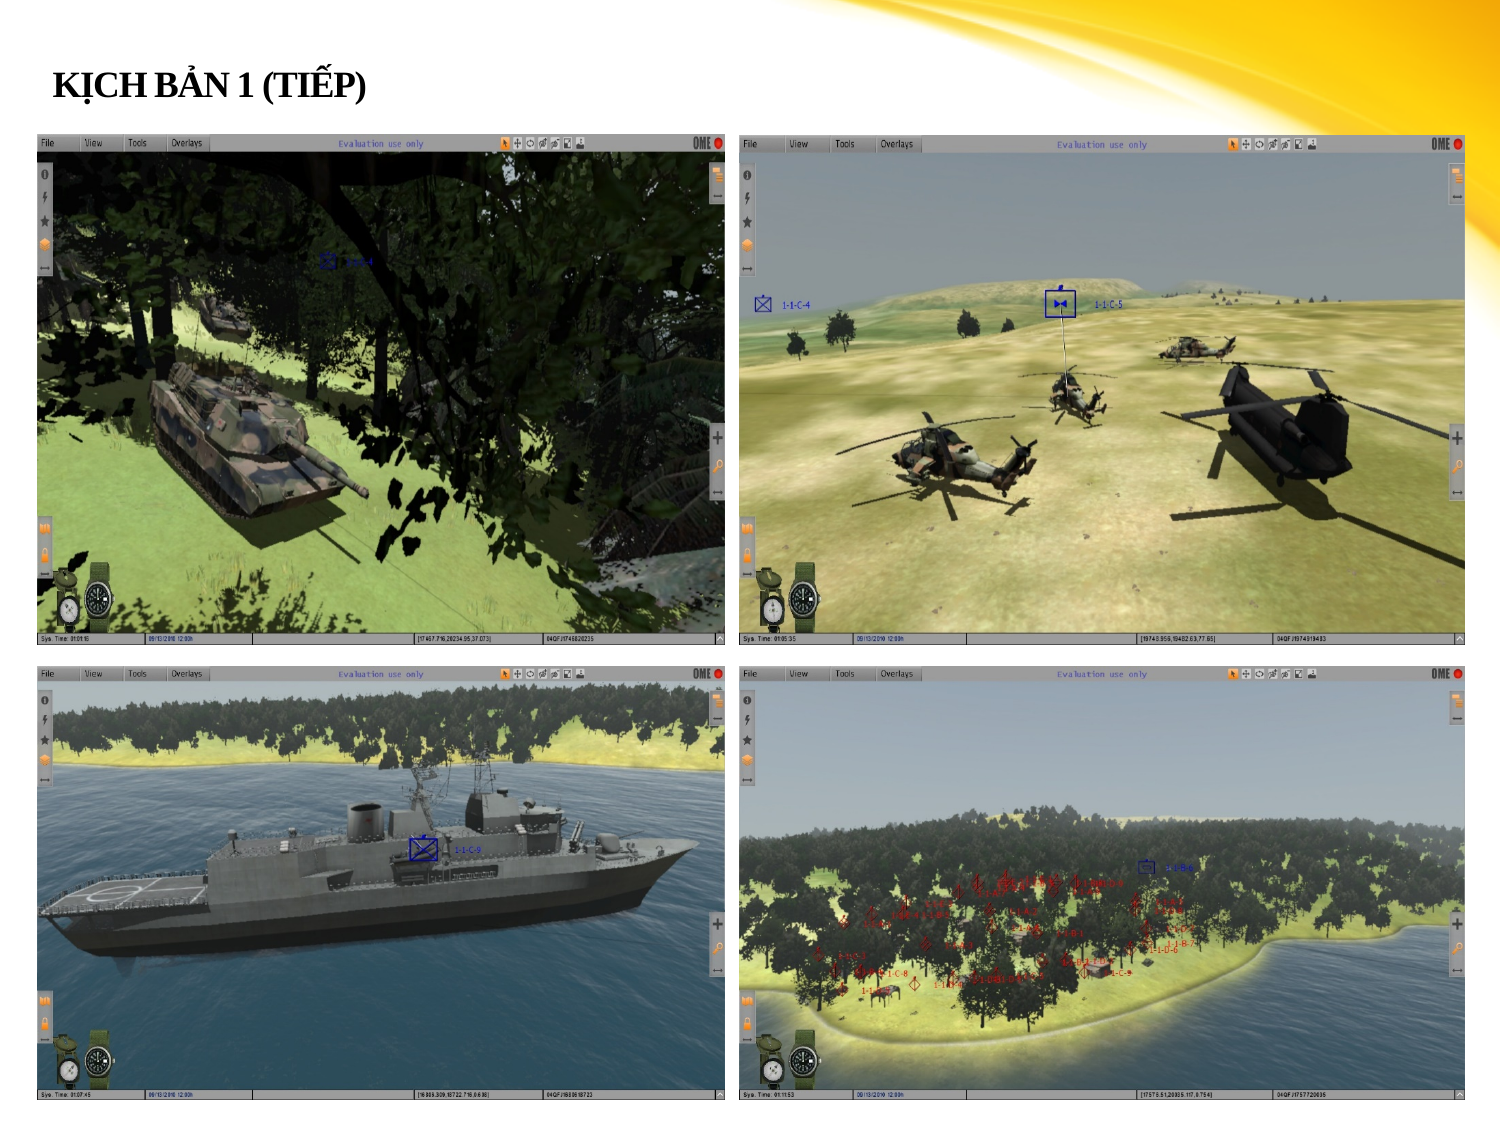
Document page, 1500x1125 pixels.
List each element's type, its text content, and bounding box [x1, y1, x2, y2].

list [36, 134, 726, 646]
picture [738, 0, 1500, 646]
picture [36, 666, 726, 1101]
title KỊCH BẢN 1 (tiếp) [37, 53, 475, 113]
picture [738, 666, 1465, 1101]
